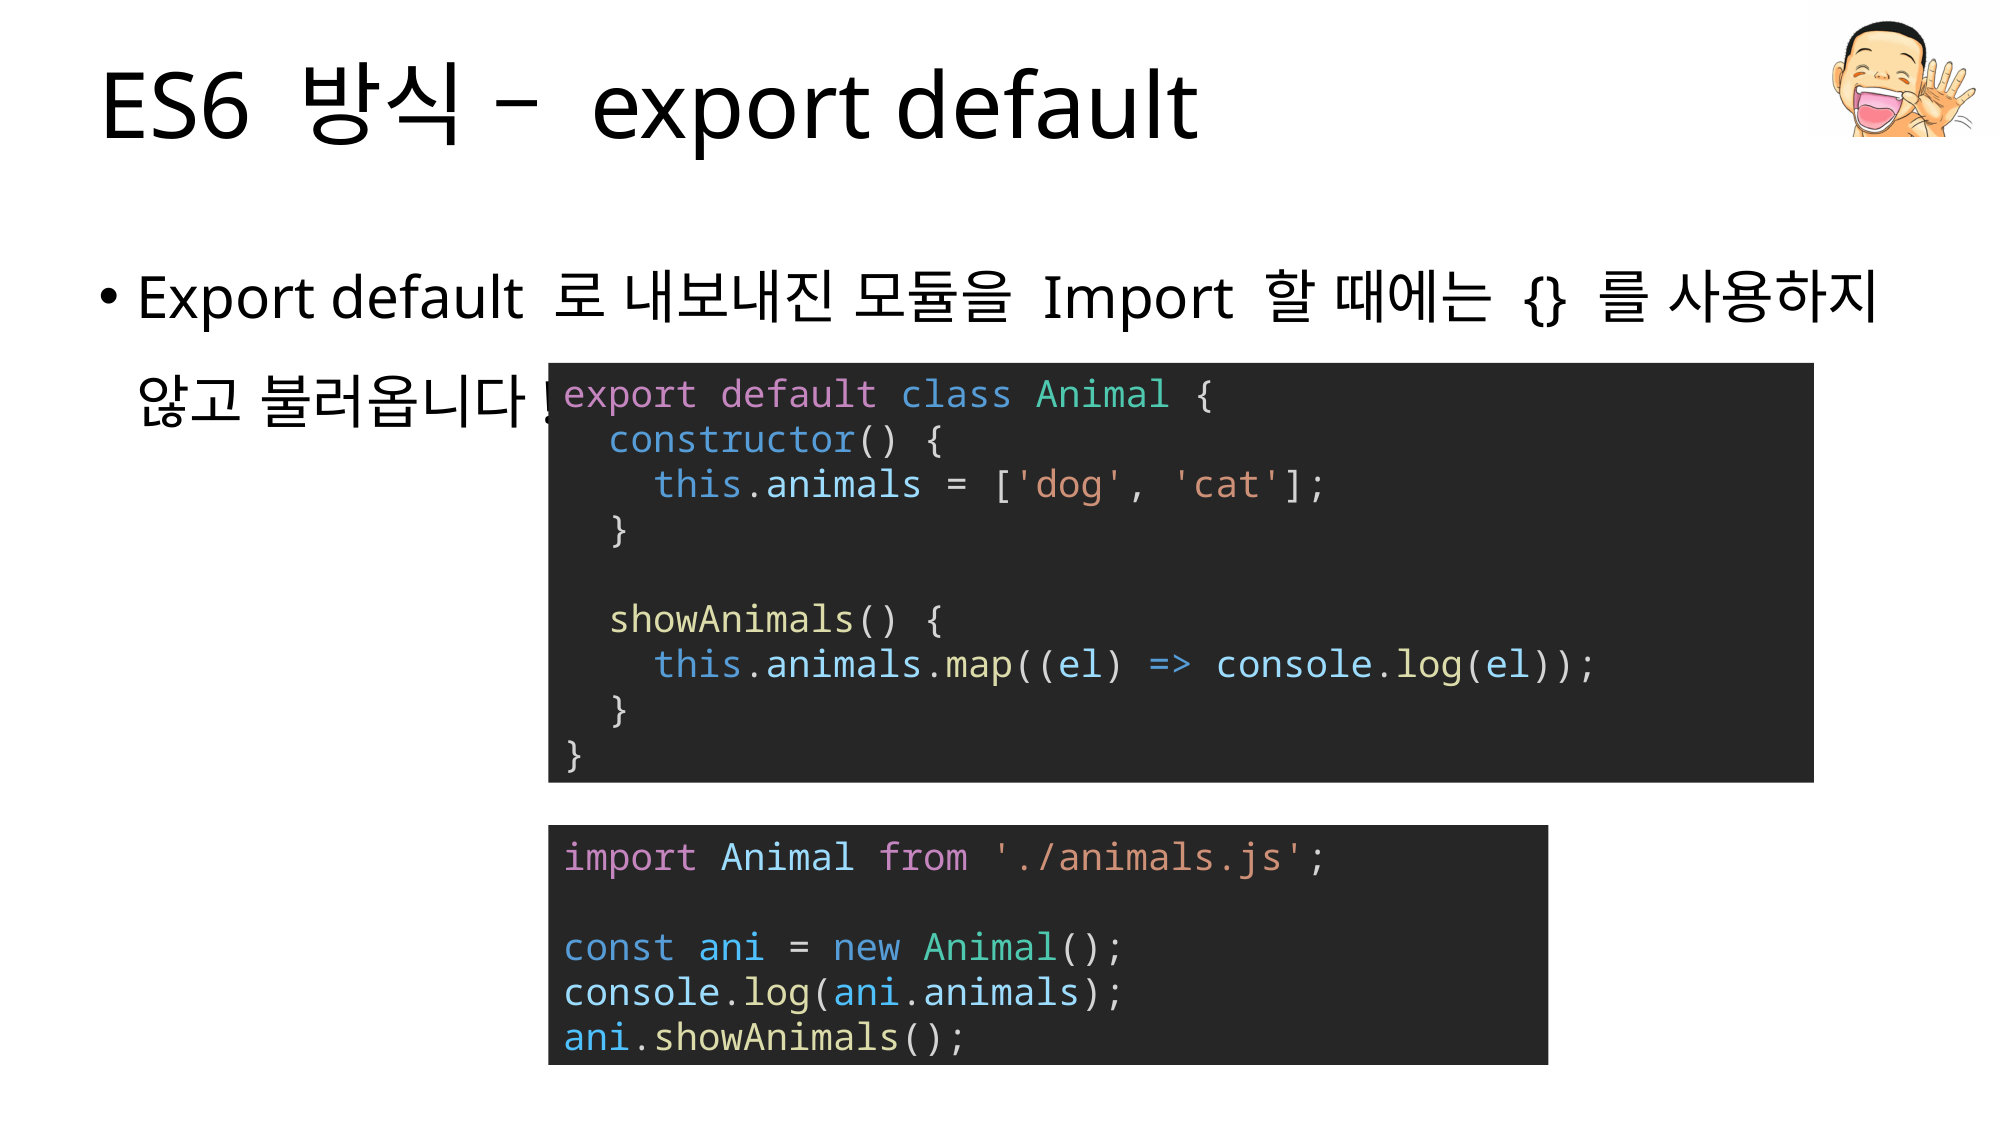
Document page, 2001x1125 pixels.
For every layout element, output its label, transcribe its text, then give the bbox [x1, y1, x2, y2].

list Export default 로 내보내진 모듈을 Import 할 때에는 {} 를 사용하지 않고 불러옵니다! [83, 217, 1931, 1068]
picture [1931, 0, 2000, 137]
text_box export default class Animal { constructor() { this.animals = ['dog', 'cat']; } showAnimals() { this.animals.map((el) => console.log(el)); } } [548, 362, 1814, 783]
title ES6 방식 – export default [83, 0, 1931, 217]
text_box import Animal from './animals.js'; const ani = new Animal(); console.log(ani.animals); ani.showAnimals(); [548, 825, 1549, 1065]
